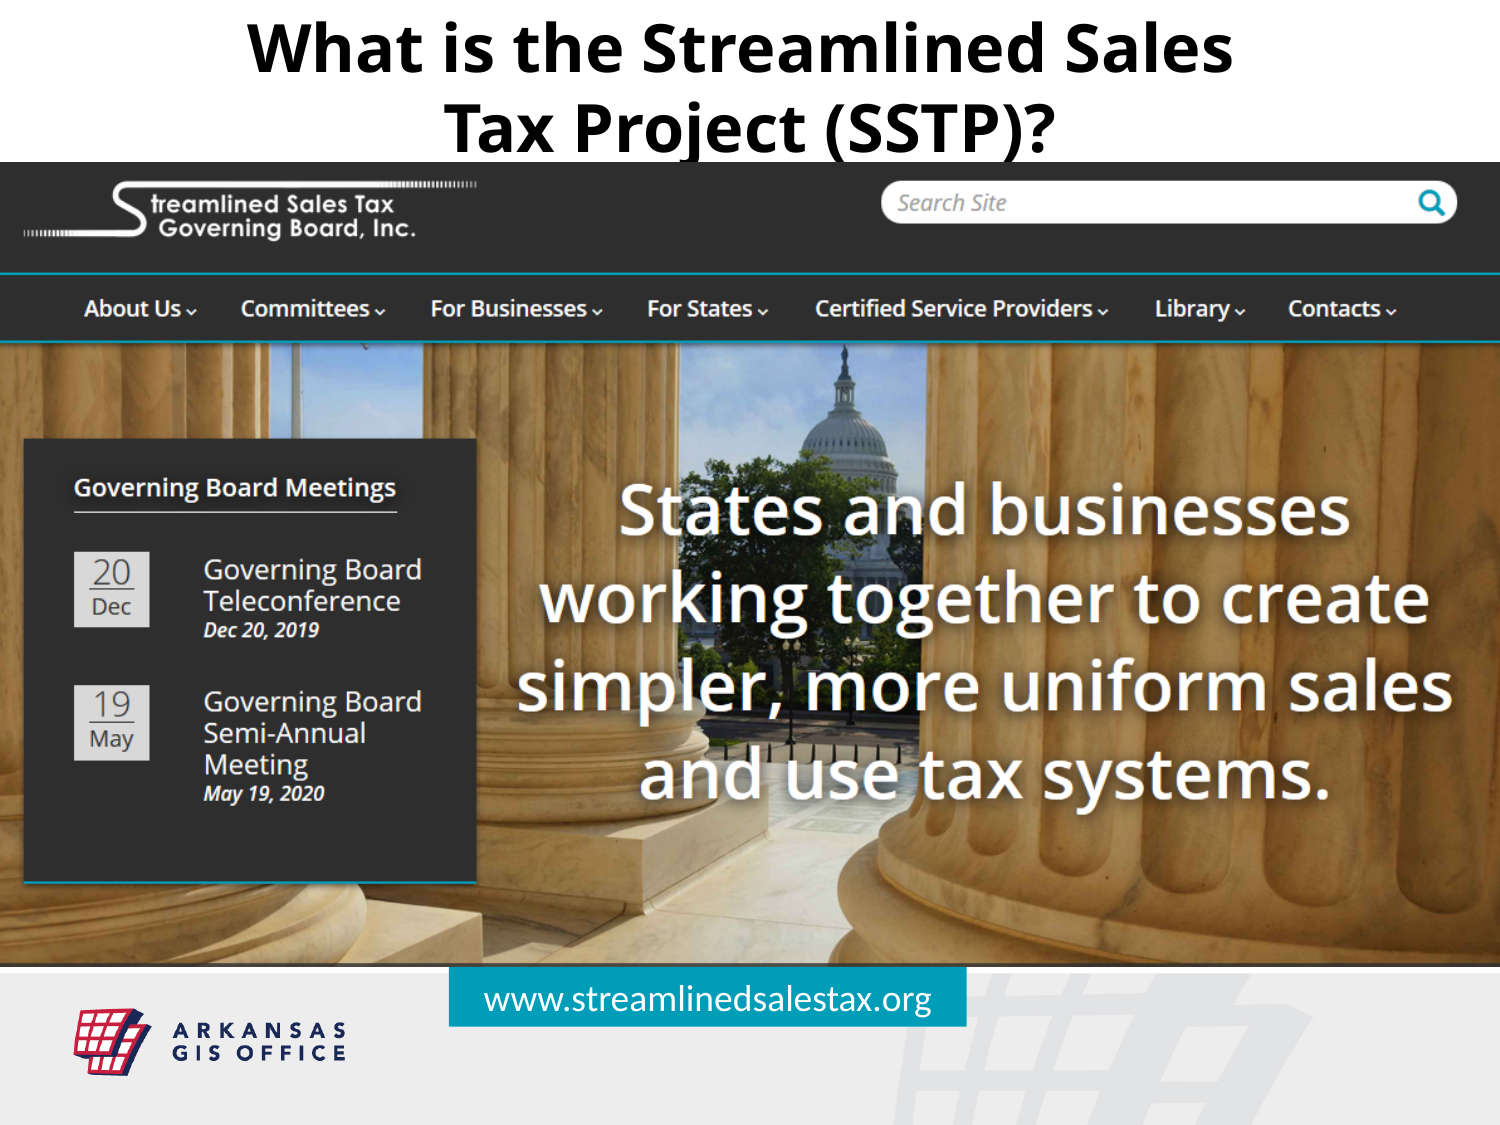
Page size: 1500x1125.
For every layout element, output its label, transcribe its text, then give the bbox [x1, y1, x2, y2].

title What is the Streamlined Sales Tax Project (SSTP)? [75, 14, 1425, 159]
picture [0, 0, 1500, 1125]
text_box www.streamlinedsalestax.org [448, 975, 967, 1027]
